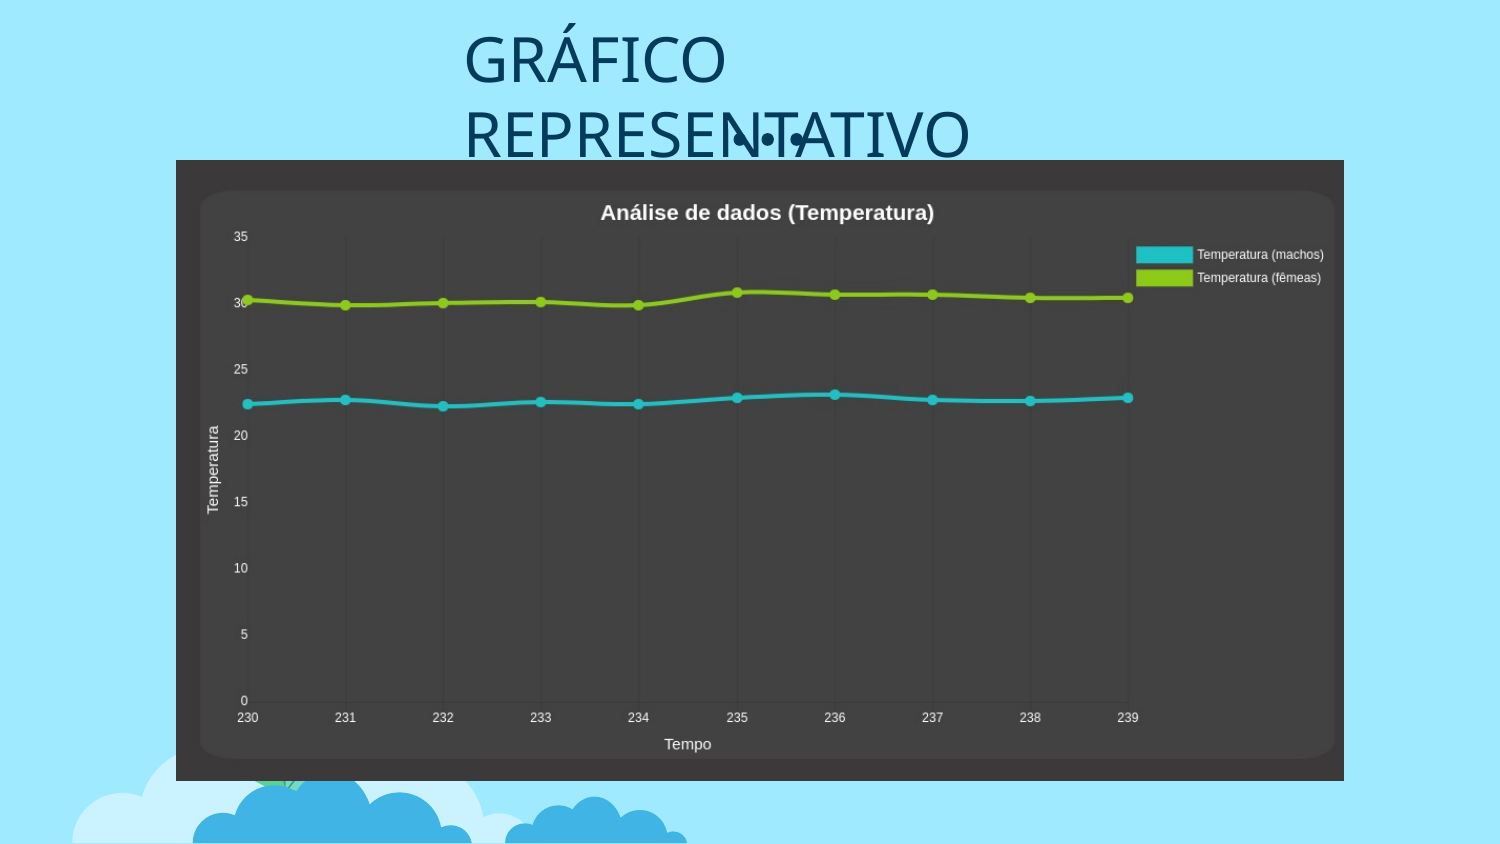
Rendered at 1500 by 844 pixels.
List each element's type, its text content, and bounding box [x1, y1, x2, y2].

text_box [731, 132, 806, 147]
picture [175, 160, 1344, 781]
title GRÁFICO REPRESENTATIVO [448, 27, 1129, 159]
